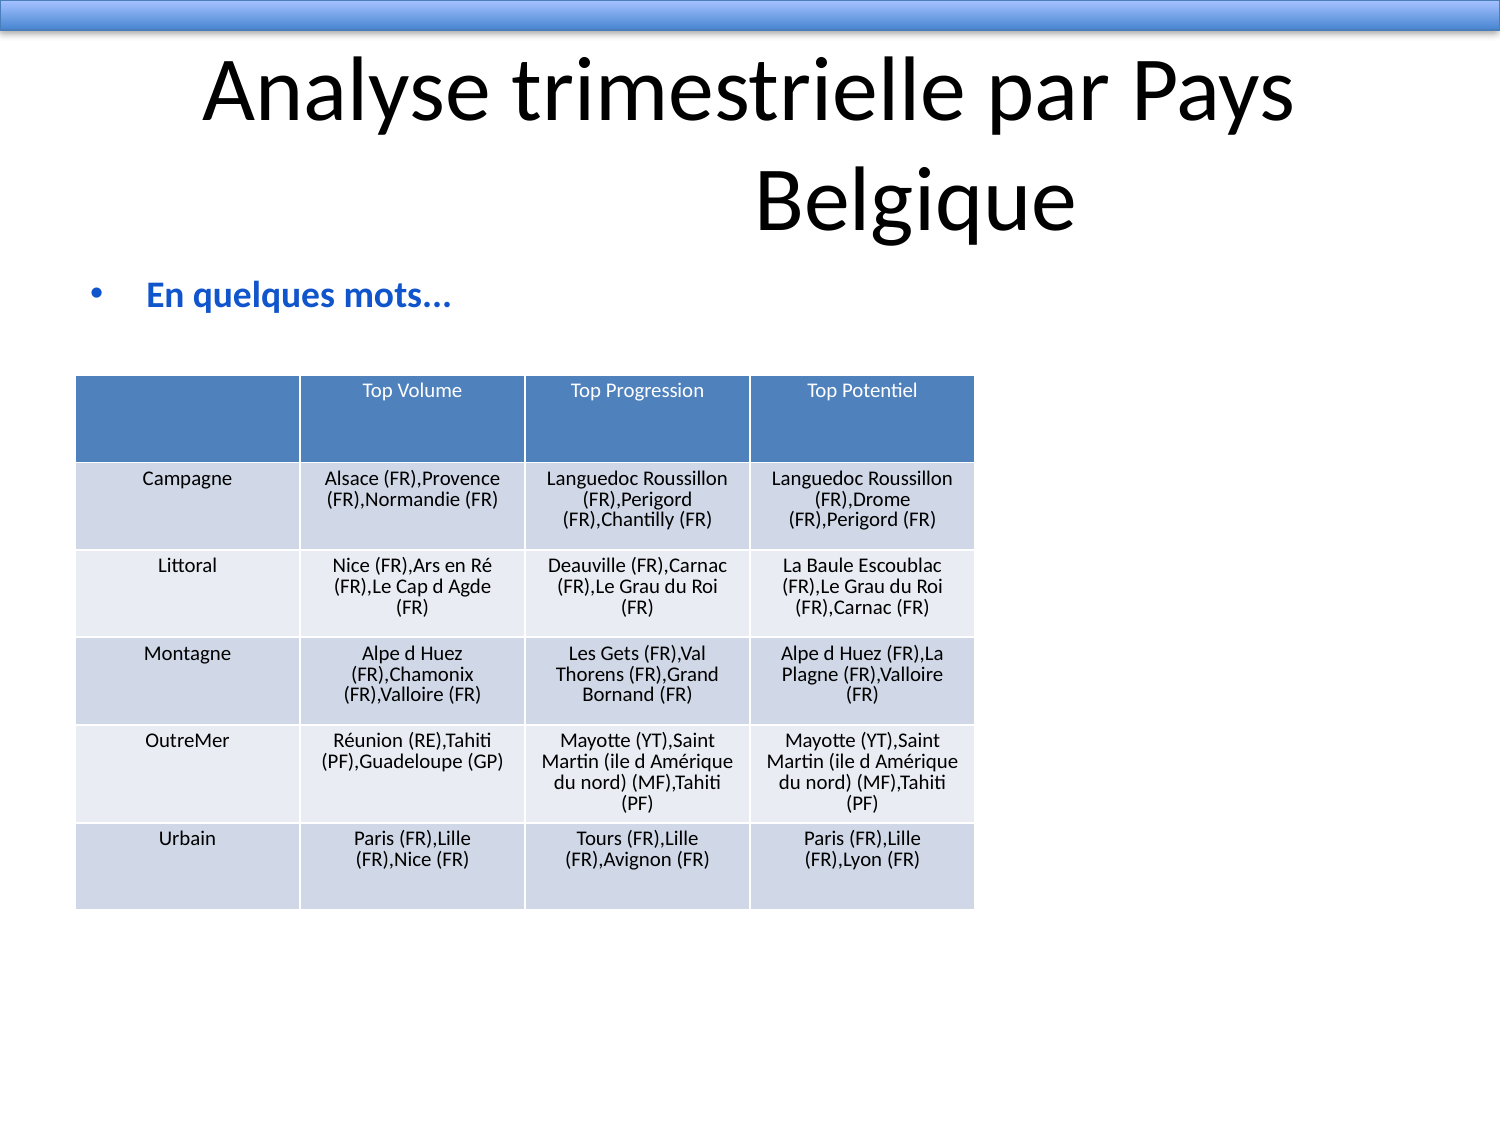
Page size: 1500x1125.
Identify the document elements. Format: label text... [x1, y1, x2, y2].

table_cell Alpe d Huez (FR),La Plagne (FR),Valloire (FR) [751, 638, 974, 724]
table_header [76, 376, 299, 462]
table_cell Alpe d Huez (FR),Chamonix (FR),Valloire (FR) [301, 638, 524, 724]
title Analyse trimestrielle par Pays Belgique [75, 45, 1425, 233]
table_cell Paris (FR),Lille (FR),Lyon (FR) [751, 824, 974, 909]
table_cell La Baule Escoublac (FR),Le Grau du Roi (FR),Carnac (FR) [751, 551, 974, 636]
text_box [0, 0, 1500, 31]
table_cell Réunion (RE),Tahiti (PF),Guadeloupe (GP) [301, 726, 524, 822]
table_cell Campagne [76, 463, 299, 549]
table_header Top Progression [526, 376, 749, 462]
list En quelques mots... [75, 262, 1425, 1005]
table_cell Languedoc Roussillon (FR),Drome (FR),Perigord (FR) [751, 463, 974, 549]
table_cell Deauville (FR),Carnac (FR),Le Grau du Roi (FR) [526, 551, 749, 636]
table_cell Montagne [76, 638, 299, 724]
table_header Top Potentiel [751, 376, 974, 462]
table_cell Paris (FR),Lille (FR),Nice (FR) [301, 824, 524, 909]
table_cell Les Gets (FR),Val Thorens (FR),Grand Bornand (FR) [526, 638, 749, 724]
table_cell Mayotte (YT),Saint Martin (ile d Amérique du nord) (MF),Tahiti (PF) [751, 726, 974, 822]
table_cell Urbain [76, 824, 299, 909]
table_header Top Volume [301, 376, 524, 462]
table_cell Mayotte (YT),Saint Martin (ile d Amérique du nord) (MF),Tahiti (PF) [526, 726, 749, 822]
table_cell Alsace (FR),Provence (FR),Normandie (FR) [301, 463, 524, 549]
table_cell OutreMer [76, 726, 299, 822]
table_cell Littoral [76, 551, 299, 636]
table_cell Languedoc Roussillon (FR),Perigord (FR),Chantilly (FR) [526, 463, 749, 549]
table_cell Tours (FR),Lille (FR),Avignon (FR) [526, 824, 749, 909]
table_cell Nice (FR),Ars en Ré (FR),Le Cap d Agde (FR) [301, 551, 524, 636]
